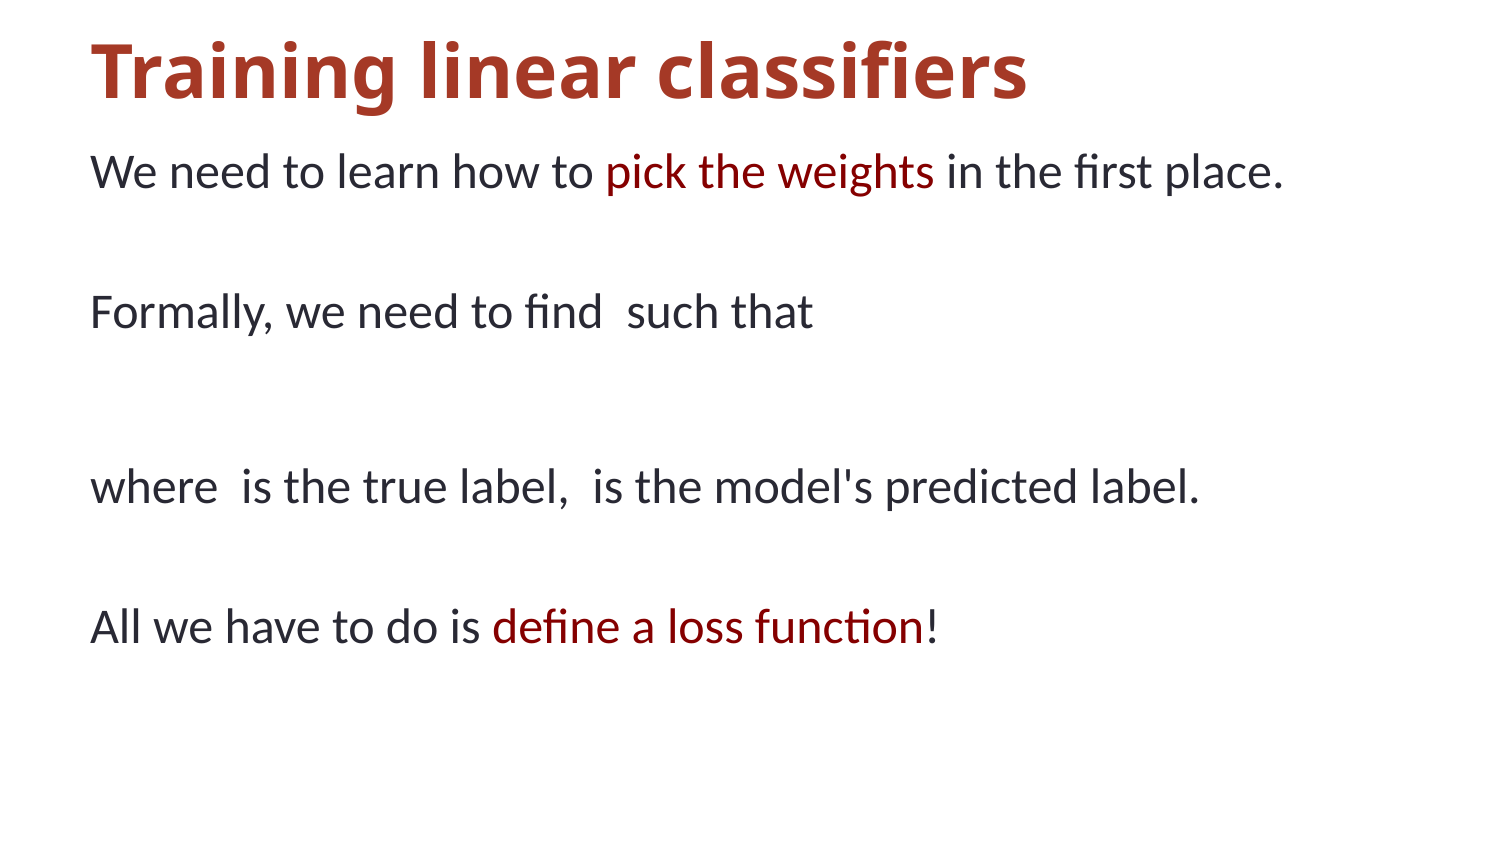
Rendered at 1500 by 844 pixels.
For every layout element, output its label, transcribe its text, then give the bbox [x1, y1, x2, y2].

title Training linear classifiers [75, 24, 1425, 113]
